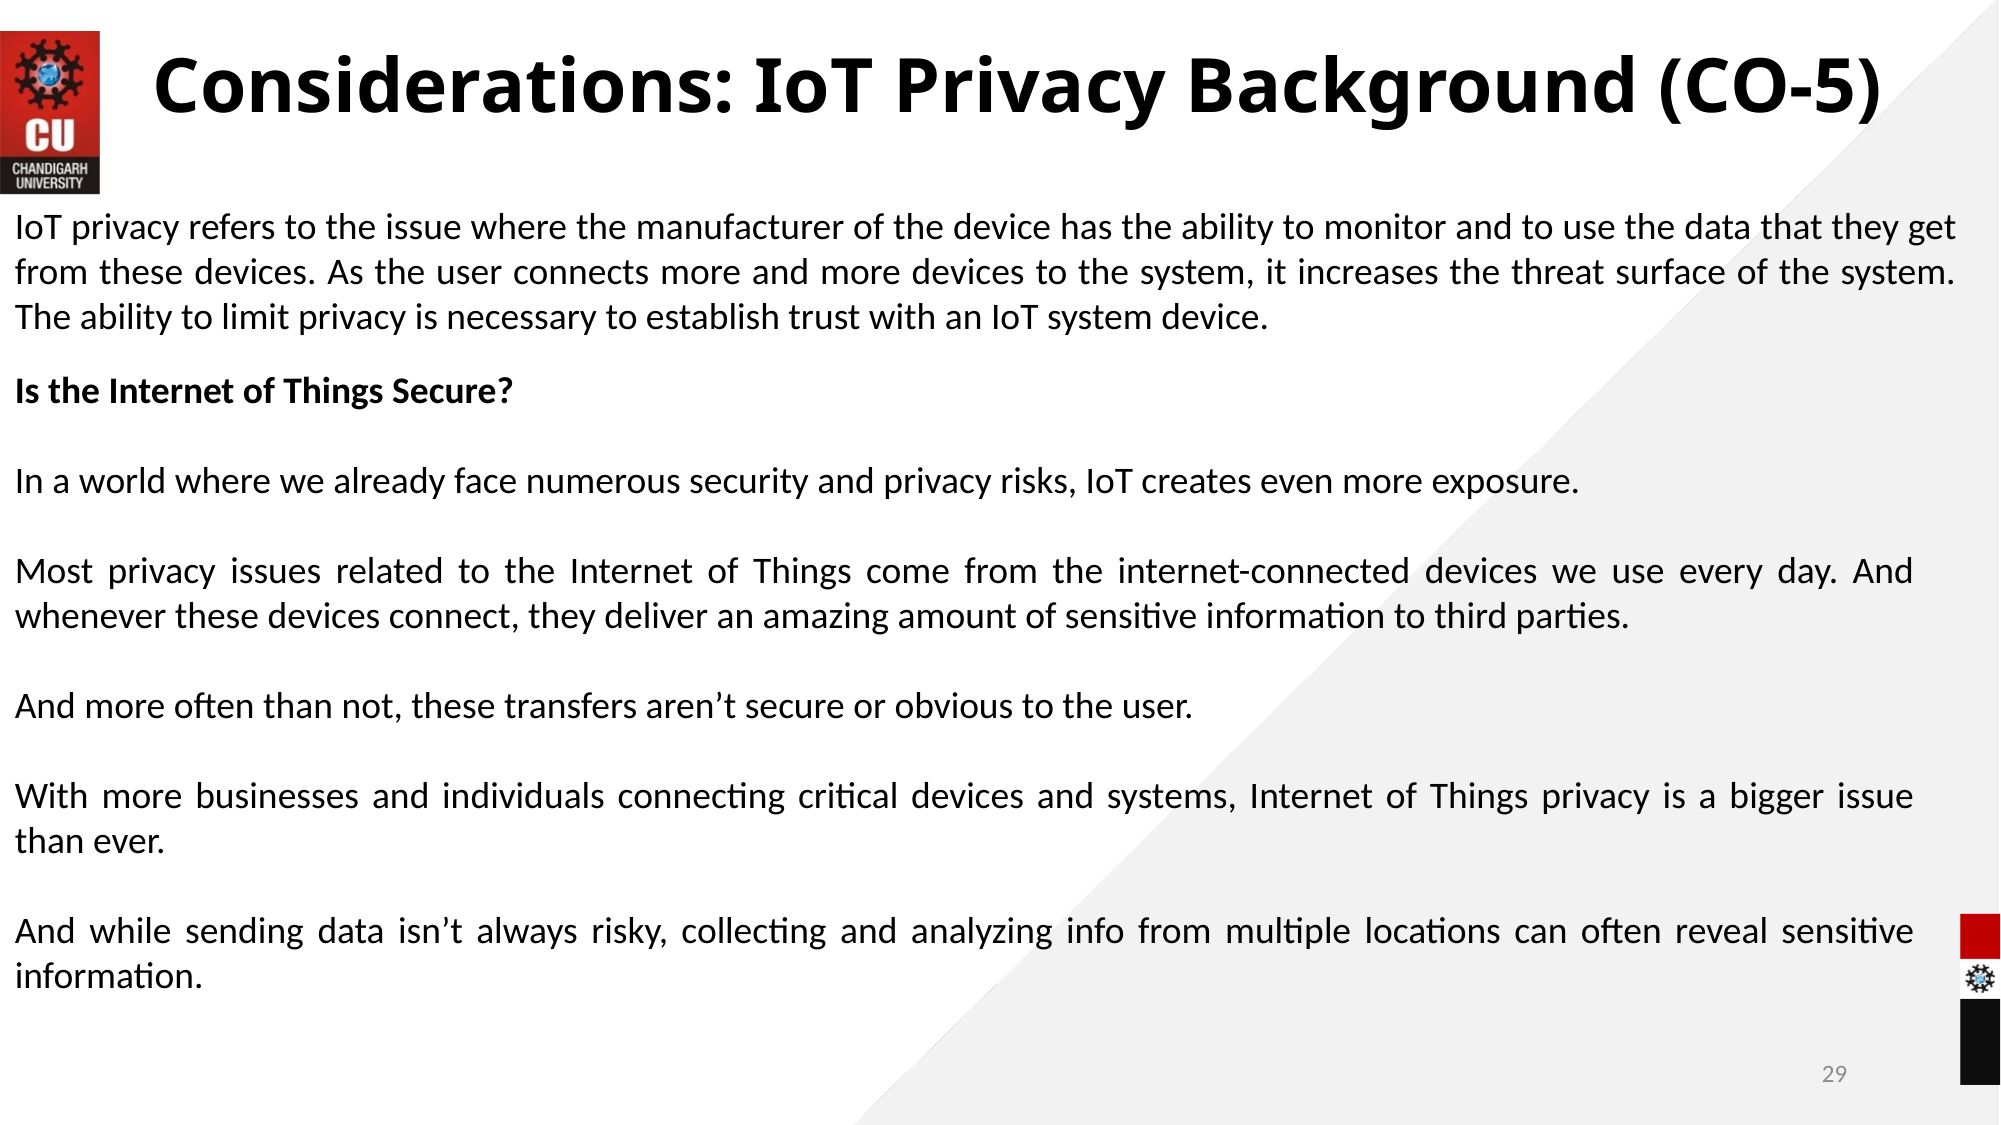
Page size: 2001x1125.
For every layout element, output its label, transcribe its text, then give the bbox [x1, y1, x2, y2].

text_box Is the Internet of Things Secure? In a world where we already face numerous security and privacy risks, IoT creates even more exposure. Most privacy issues related to the Internet of Things come from the internet-connected devices we use every day. And whenever these devices connect, they deliver an amazing amount of sensitive information to third parties. And more often than not, these transfers aren’t secure or obvious to the user. With more businesses and individuals connecting critical devices and systems, Internet of Things privacy is a bigger issue than ever. And while sending data isn’t always risky, collecting and analyzing info from multiple locations can often reveal sensitive information. [0, 358, 1931, 1004]
text_box IoT privacy refers to the issue where the manufacturer of the device has the ability to monitor and to use the data that they get from these devices. As the user connects more and more devices to the system, it increases the threat surface of the system. The ability to limit privacy is necessary to establish trust with an IoT system device. [0, 194, 1974, 345]
picture [0, 0, 2001, 1125]
title Considerations: IoT Privacy Background (CO-5) [137, 0, 2000, 177]
slide_number 29 [1412, 1042, 1863, 1103]
